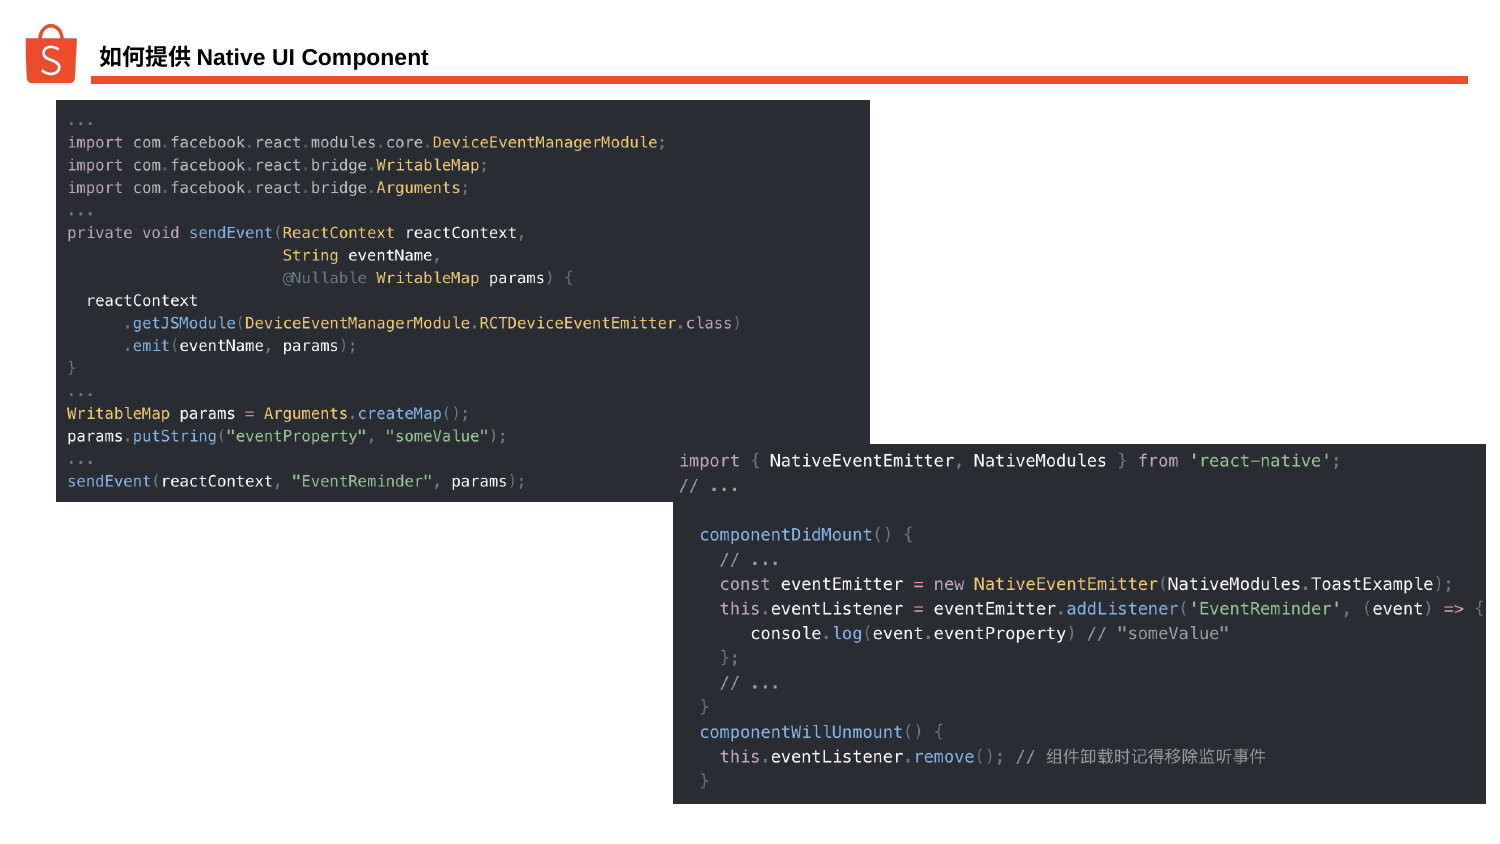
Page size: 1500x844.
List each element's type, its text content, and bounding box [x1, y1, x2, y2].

title 如何提供Native UI Component [90, 7, 1413, 80]
picture [56, 99, 1487, 805]
picture [25, 24, 81, 86]
